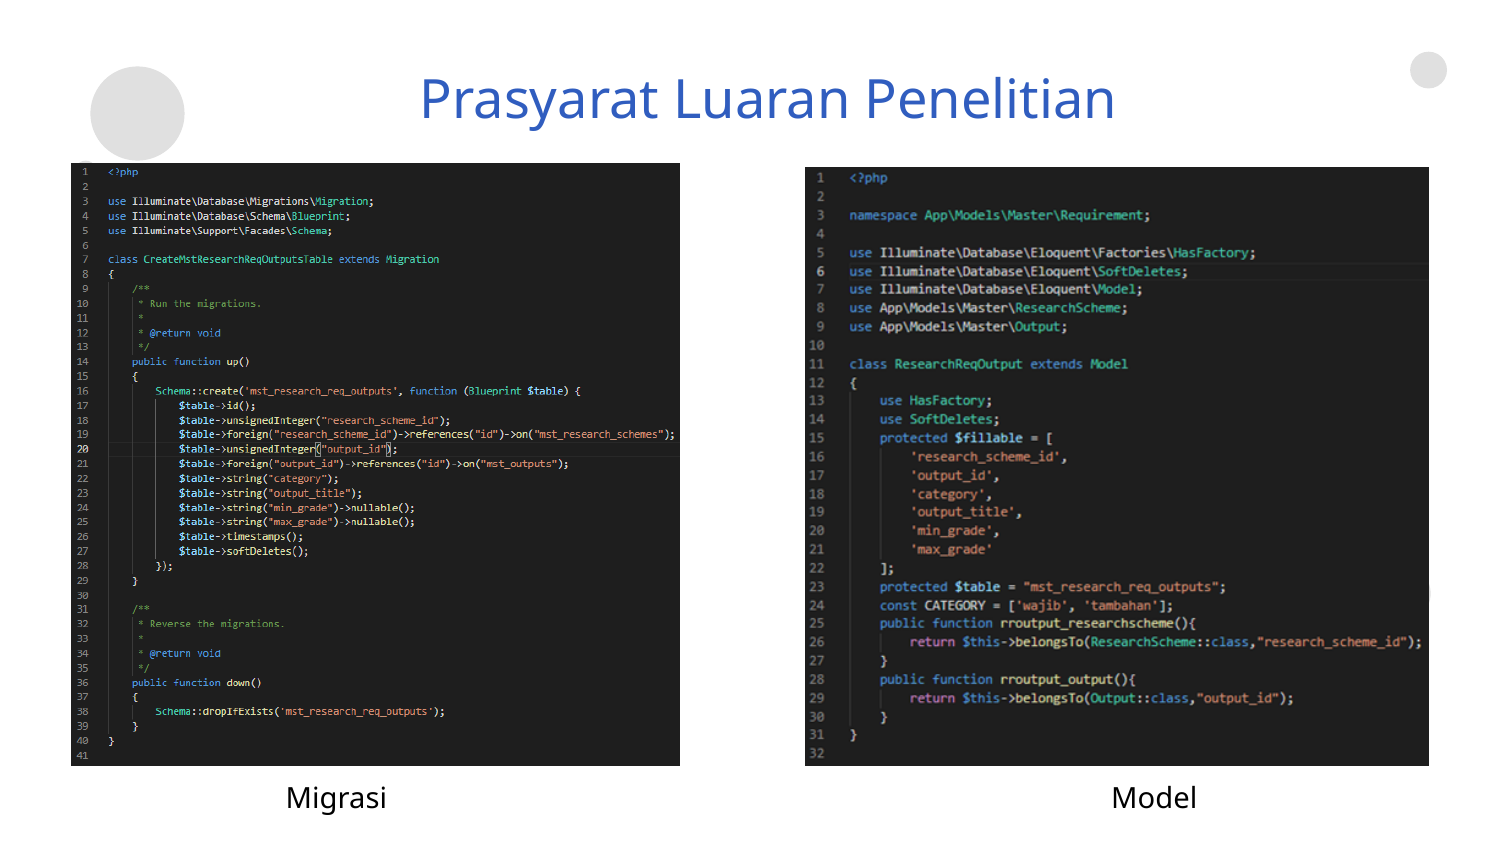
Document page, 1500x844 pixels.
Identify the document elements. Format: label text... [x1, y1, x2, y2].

picture [805, 166, 1429, 767]
text_box Migrasi [270, 774, 403, 822]
list Prasyarat Luaran Penelitian [297, 49, 1203, 164]
text_box Model [1096, 775, 1231, 822]
picture [71, 163, 680, 767]
